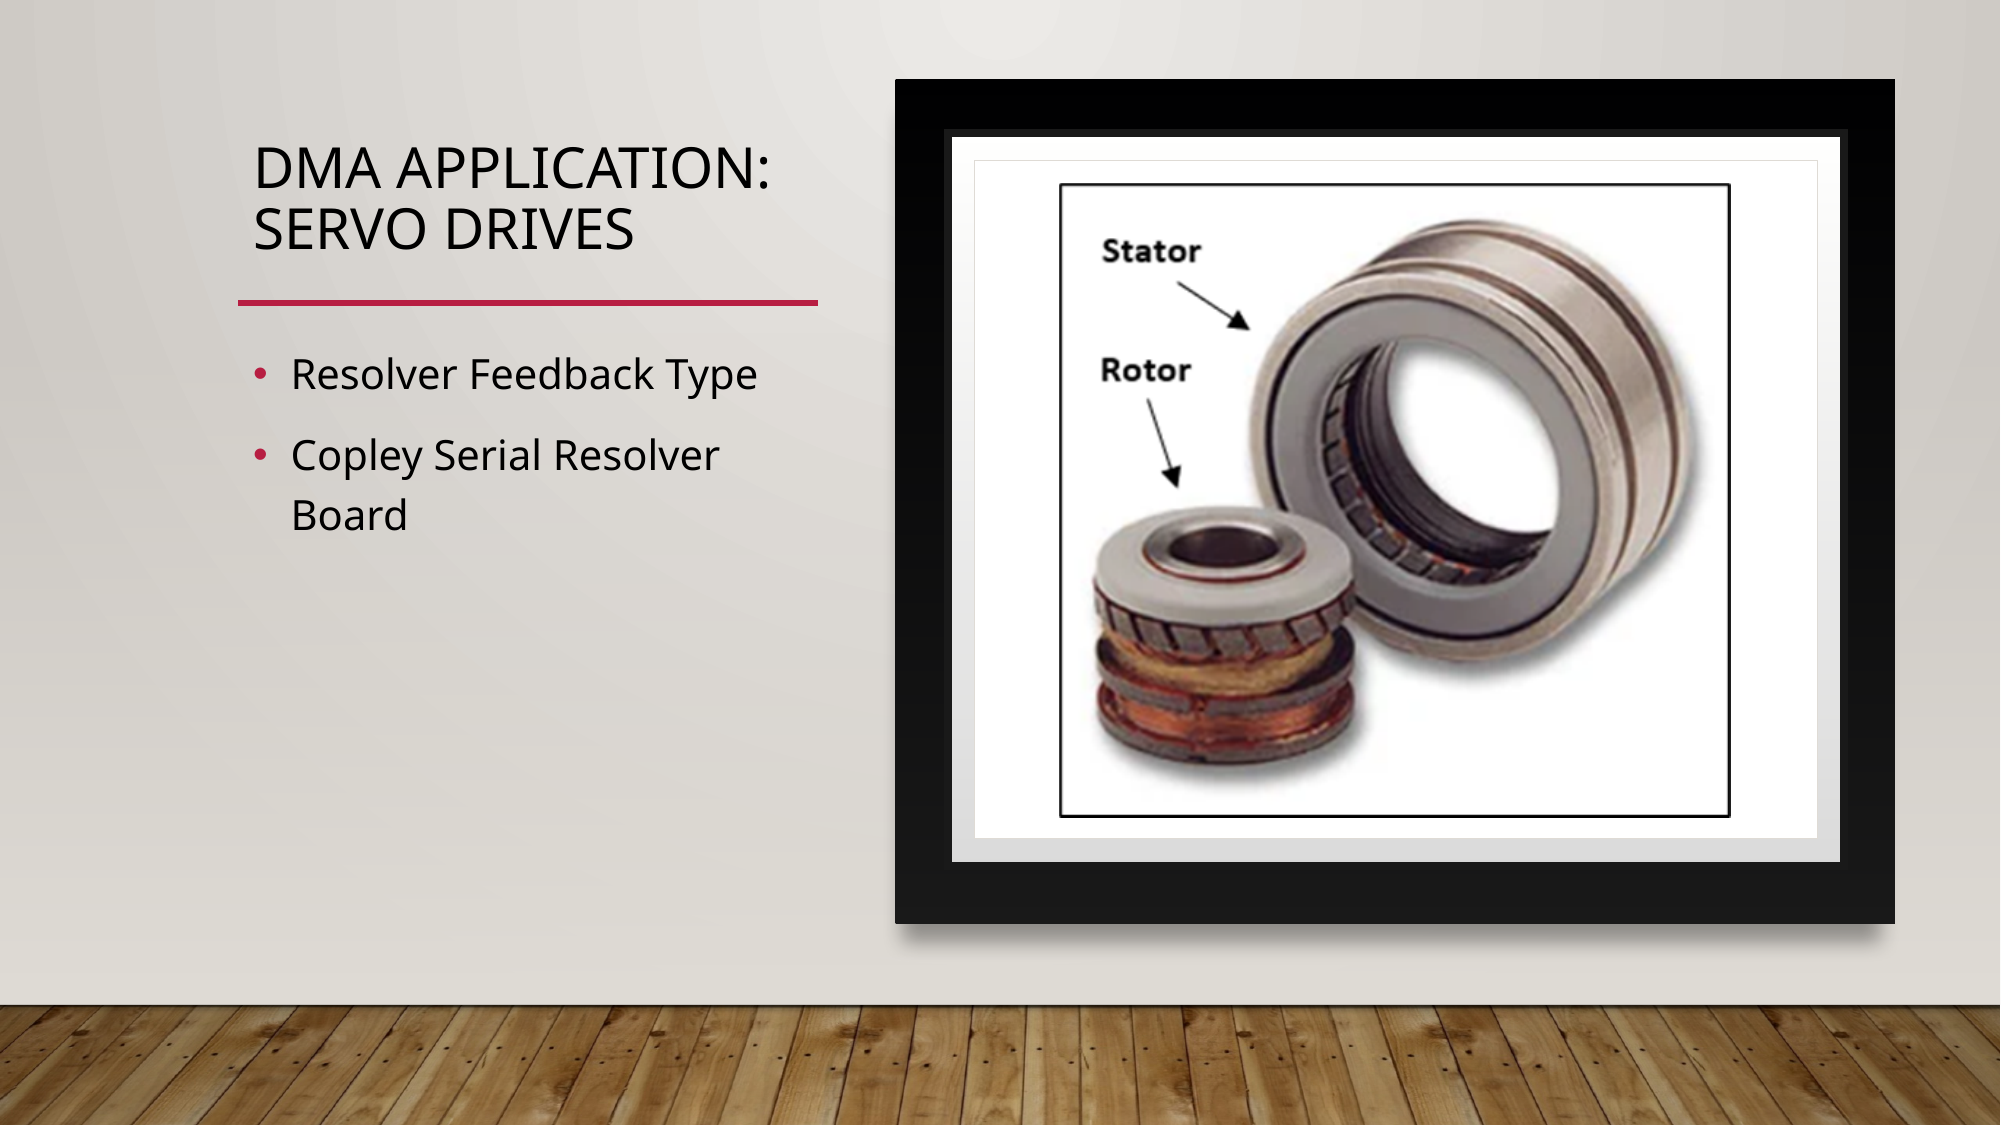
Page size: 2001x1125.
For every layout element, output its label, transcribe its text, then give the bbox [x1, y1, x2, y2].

title DMA Application: Servo drives [238, 131, 818, 302]
picture [1059, 182, 1731, 818]
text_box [895, 78, 1896, 924]
text_box [0, 330, 2000, 1004]
picture [0, 1006, 2000, 1125]
list Resolver Feedback Type Copley Serial Resolver Board [238, 330, 817, 897]
text_box [0, 0, 2000, 330]
